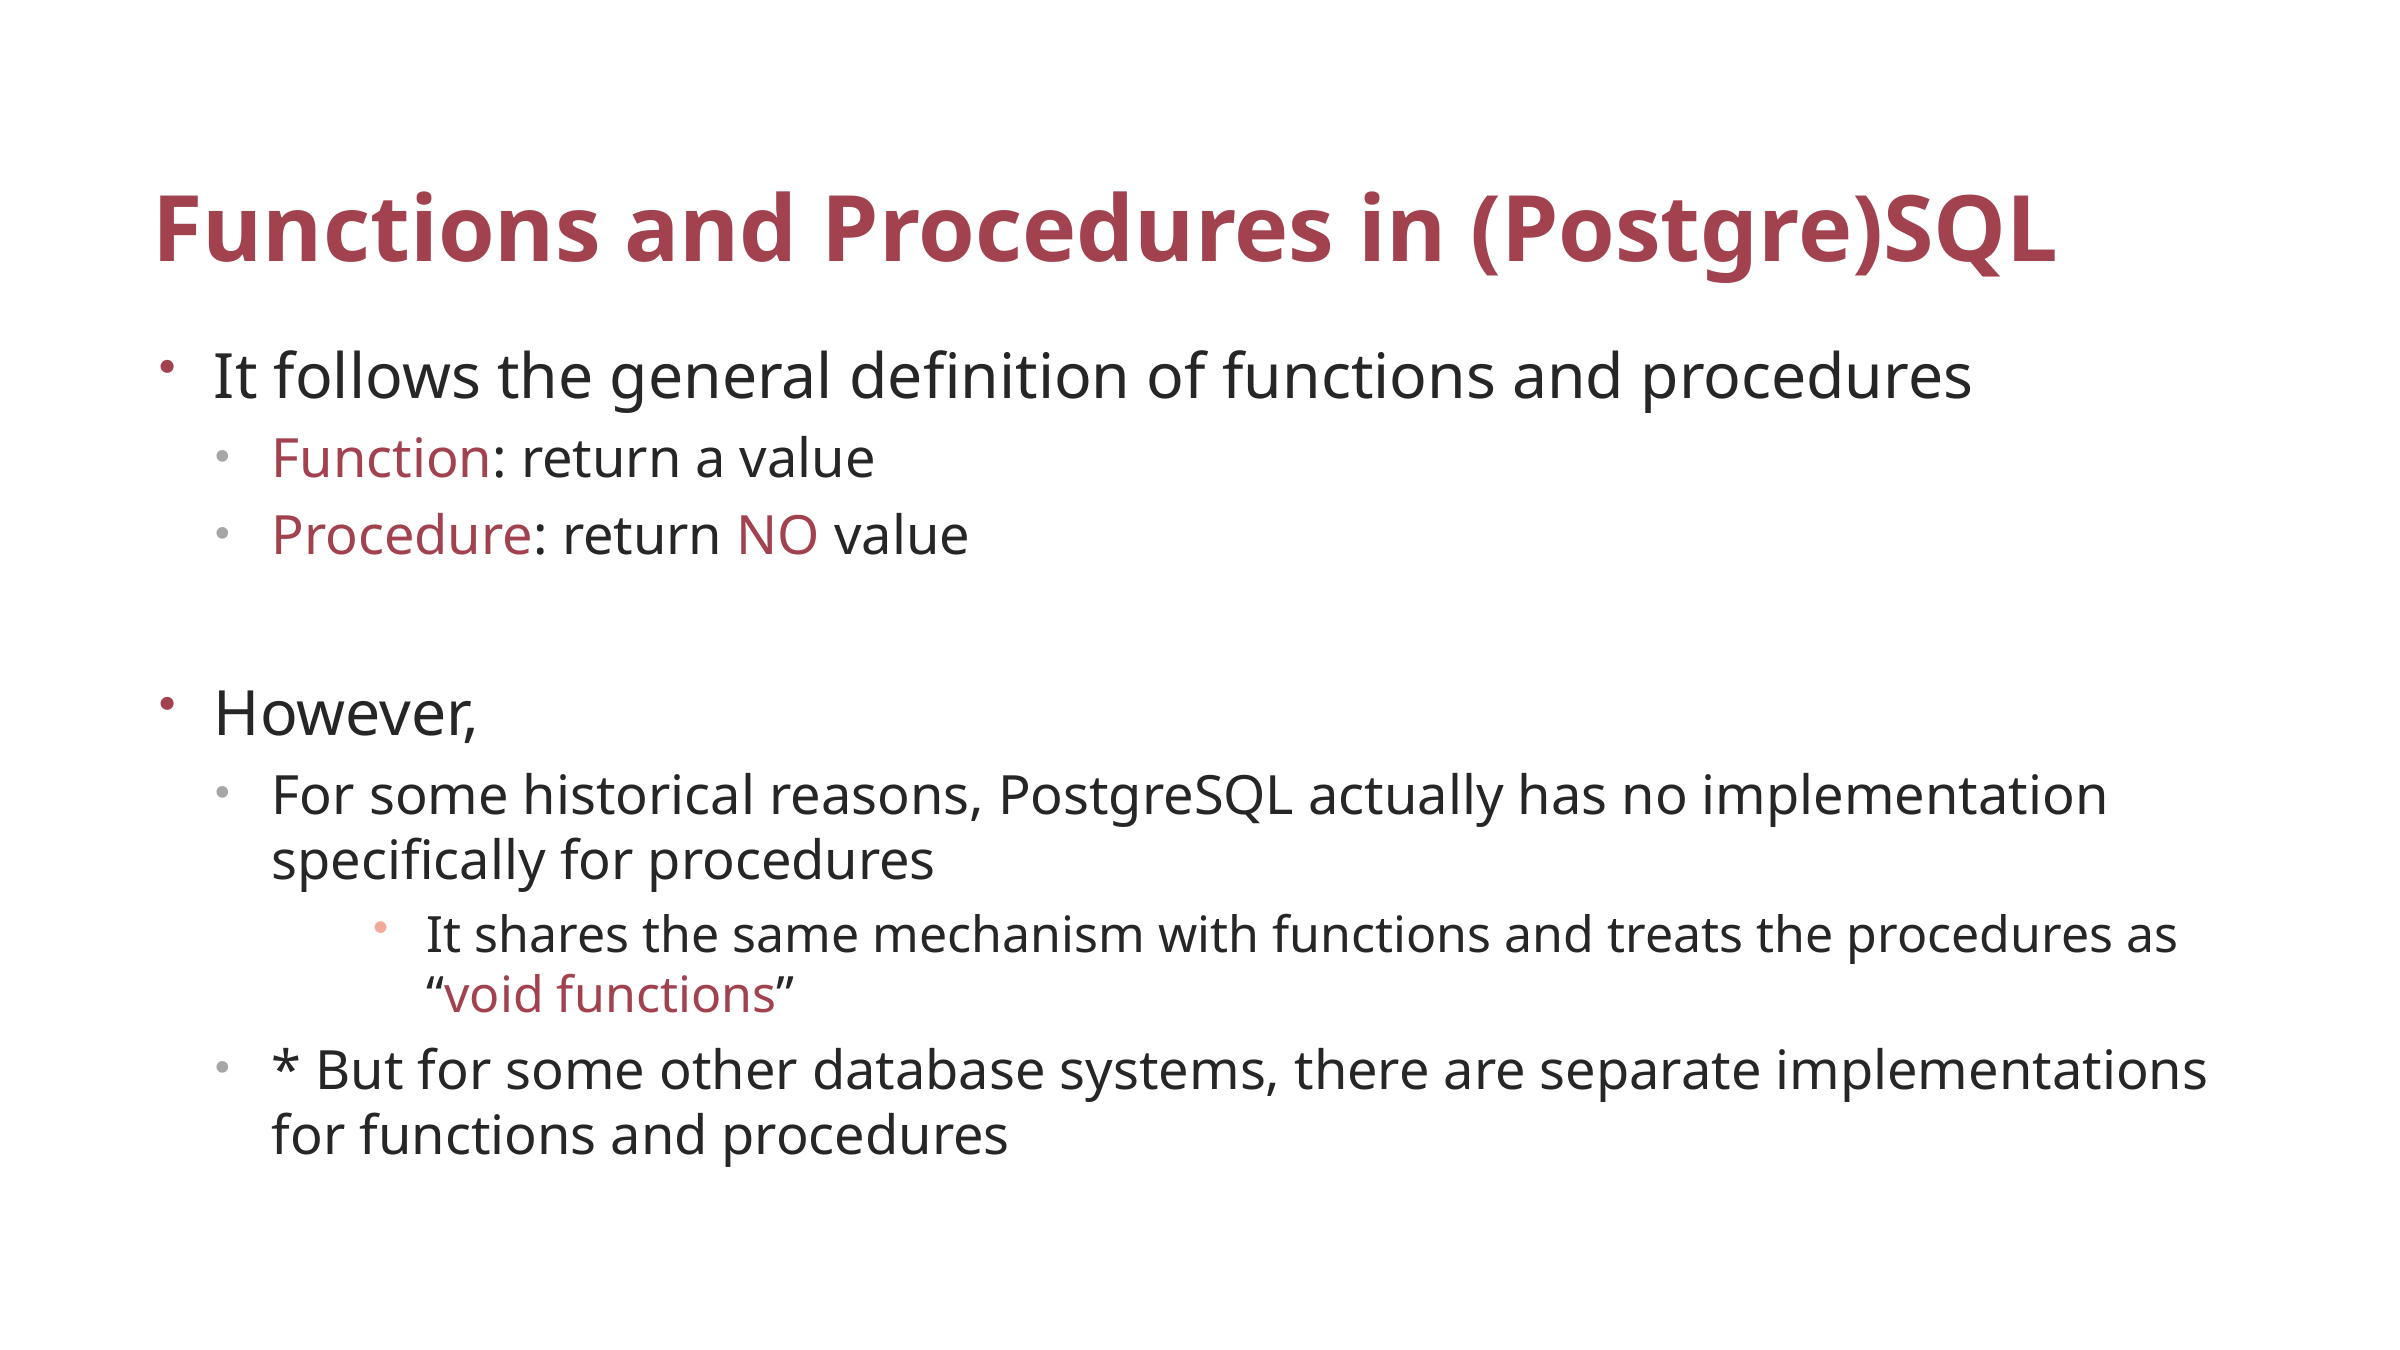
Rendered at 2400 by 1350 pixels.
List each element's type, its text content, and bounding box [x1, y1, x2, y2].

list It follows the general definition of functions and procedures Function: return a value Procedure: return NO value However, For some historical reasons, PostgreSQL actually has no implementation specifically for procedures It shares the same mechanism with functions and treats the procedures as “void functions” * But for some other database systems, there are separate implementations for functions and procedures [137, 324, 2263, 1200]
title Functions and Procedures in (Postgre)SQL [137, 54, 2263, 288]
